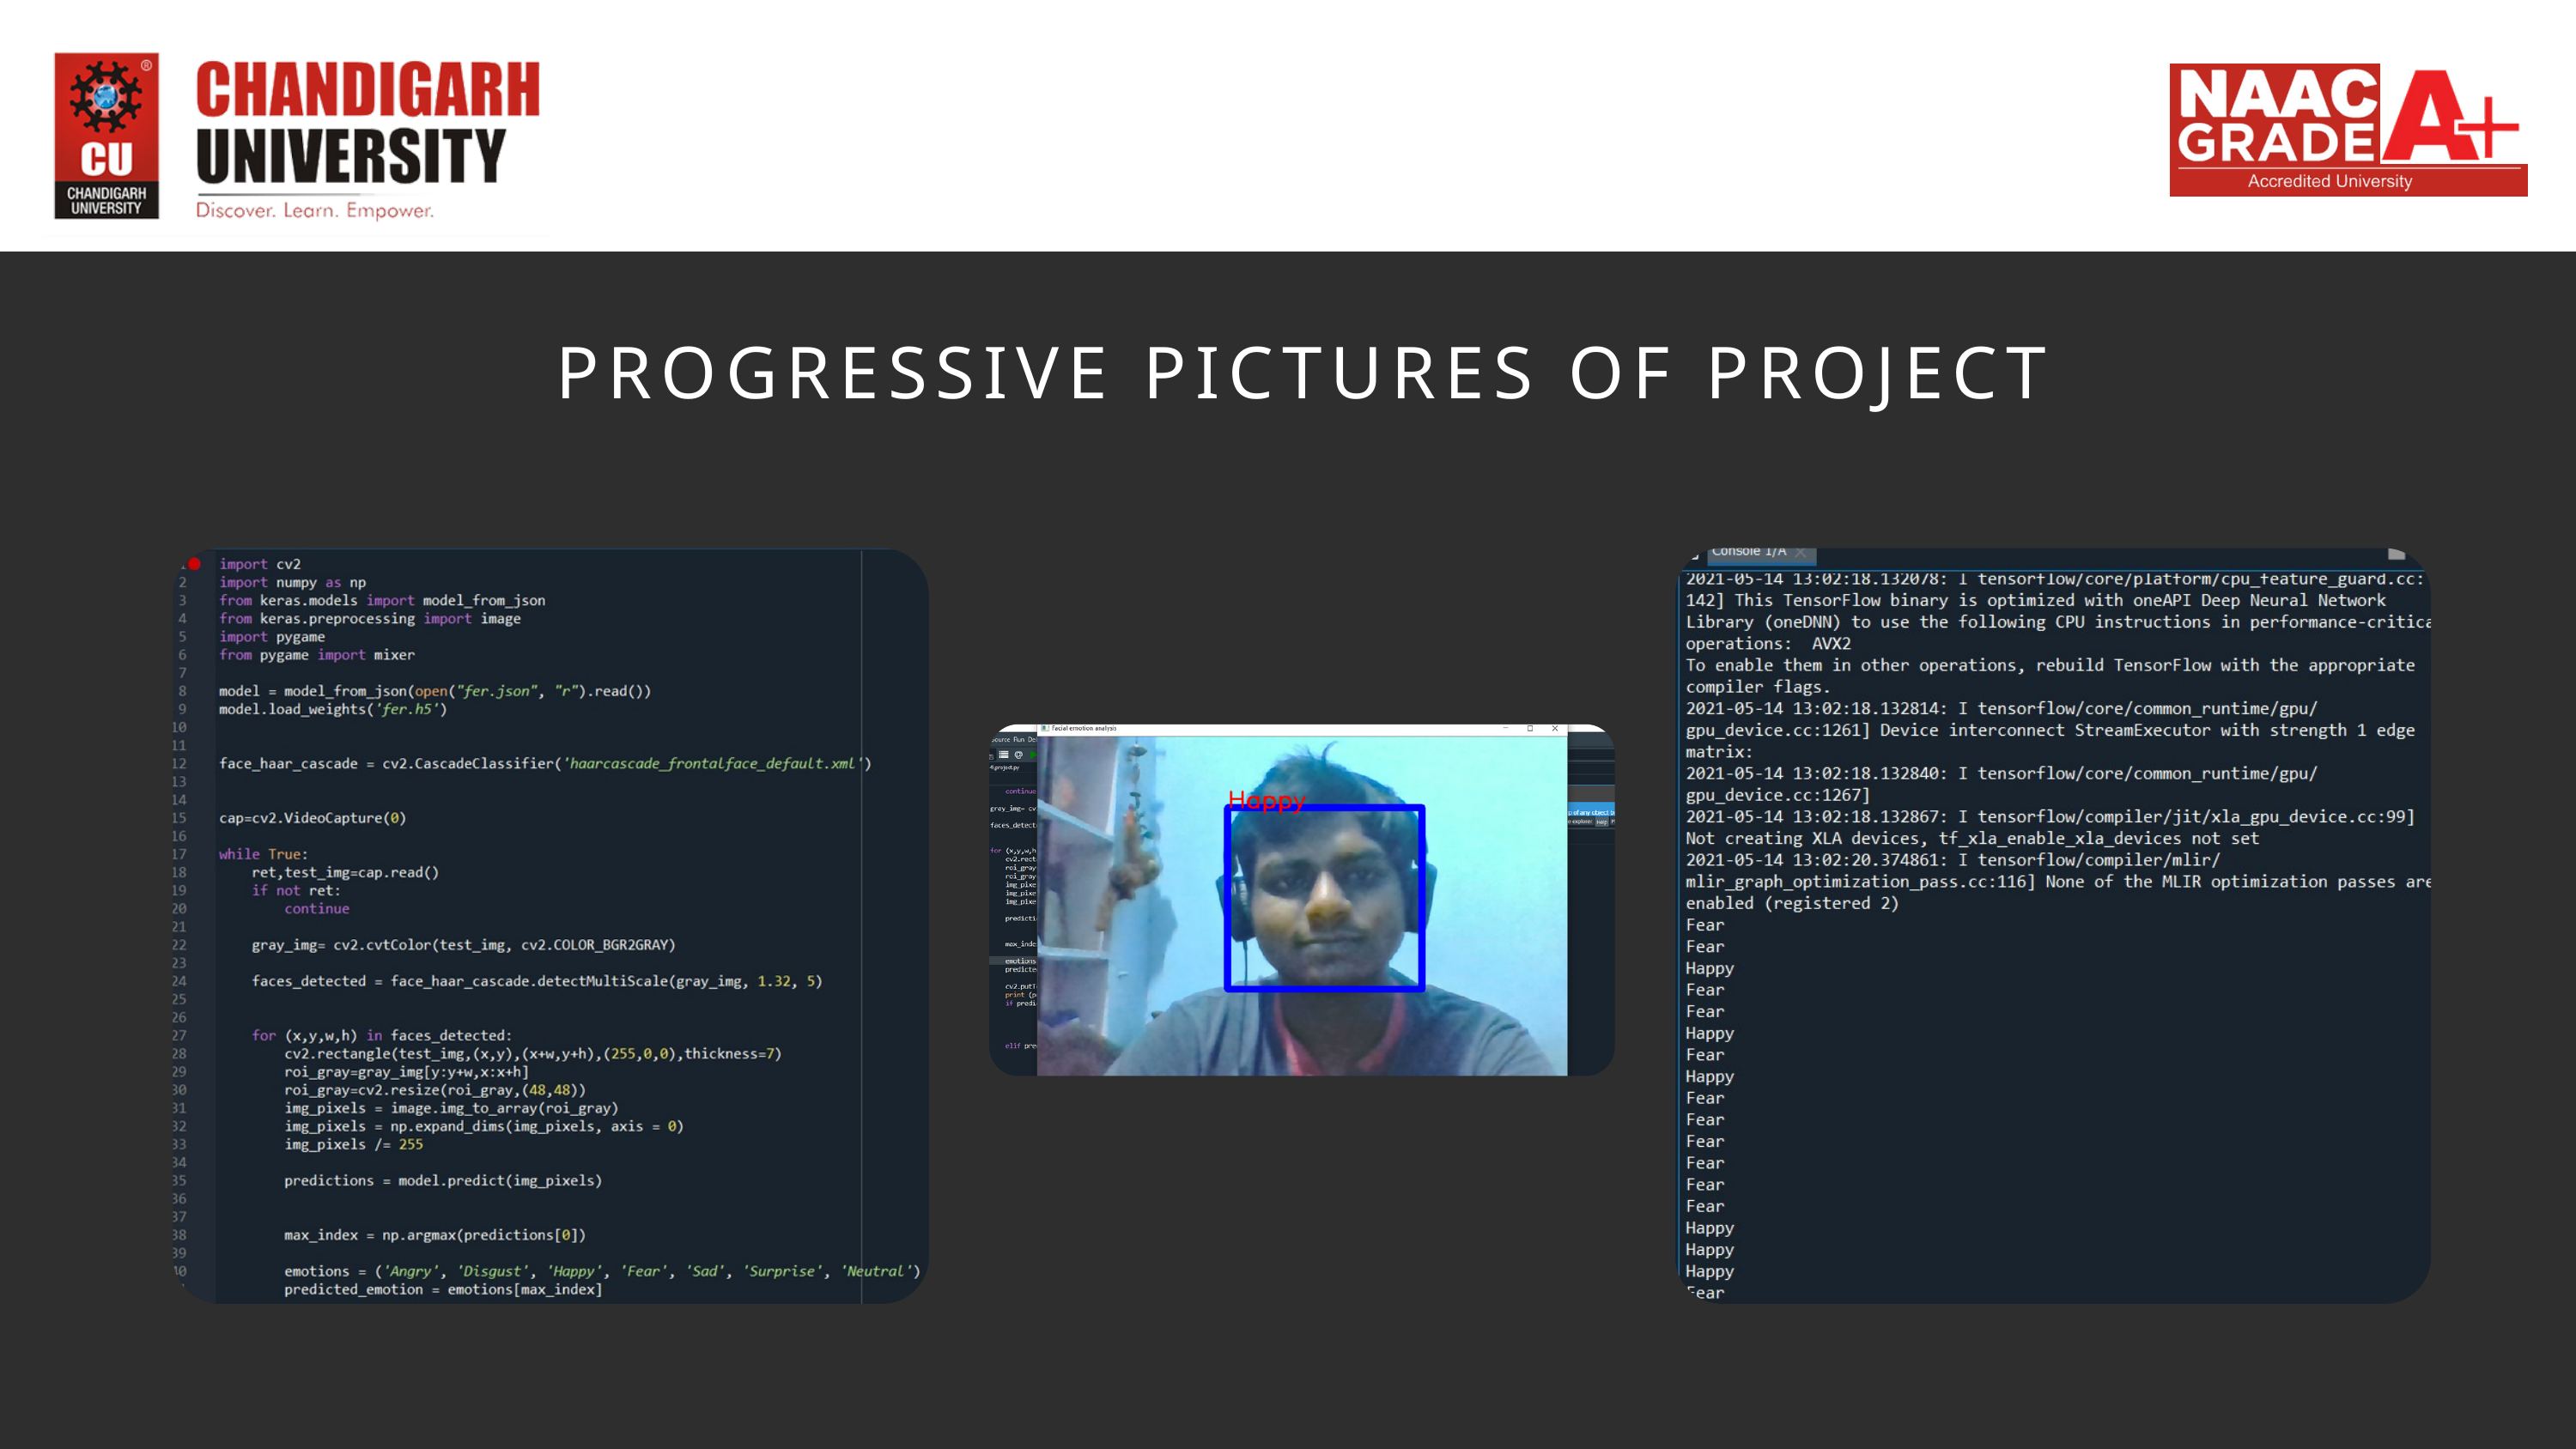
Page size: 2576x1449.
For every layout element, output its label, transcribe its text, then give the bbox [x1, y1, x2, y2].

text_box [173, 548, 929, 1304]
text_box PROGRESSIVE PICTURES OF PROJECT [419, 312, 2185, 414]
picture [2178, 69, 2523, 191]
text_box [2523, 163, 2529, 197]
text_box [1674, 548, 2432, 1304]
picture [42, 45, 551, 239]
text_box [2169, 63, 2381, 197]
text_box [0, 0, 2576, 252]
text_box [988, 724, 1615, 1076]
